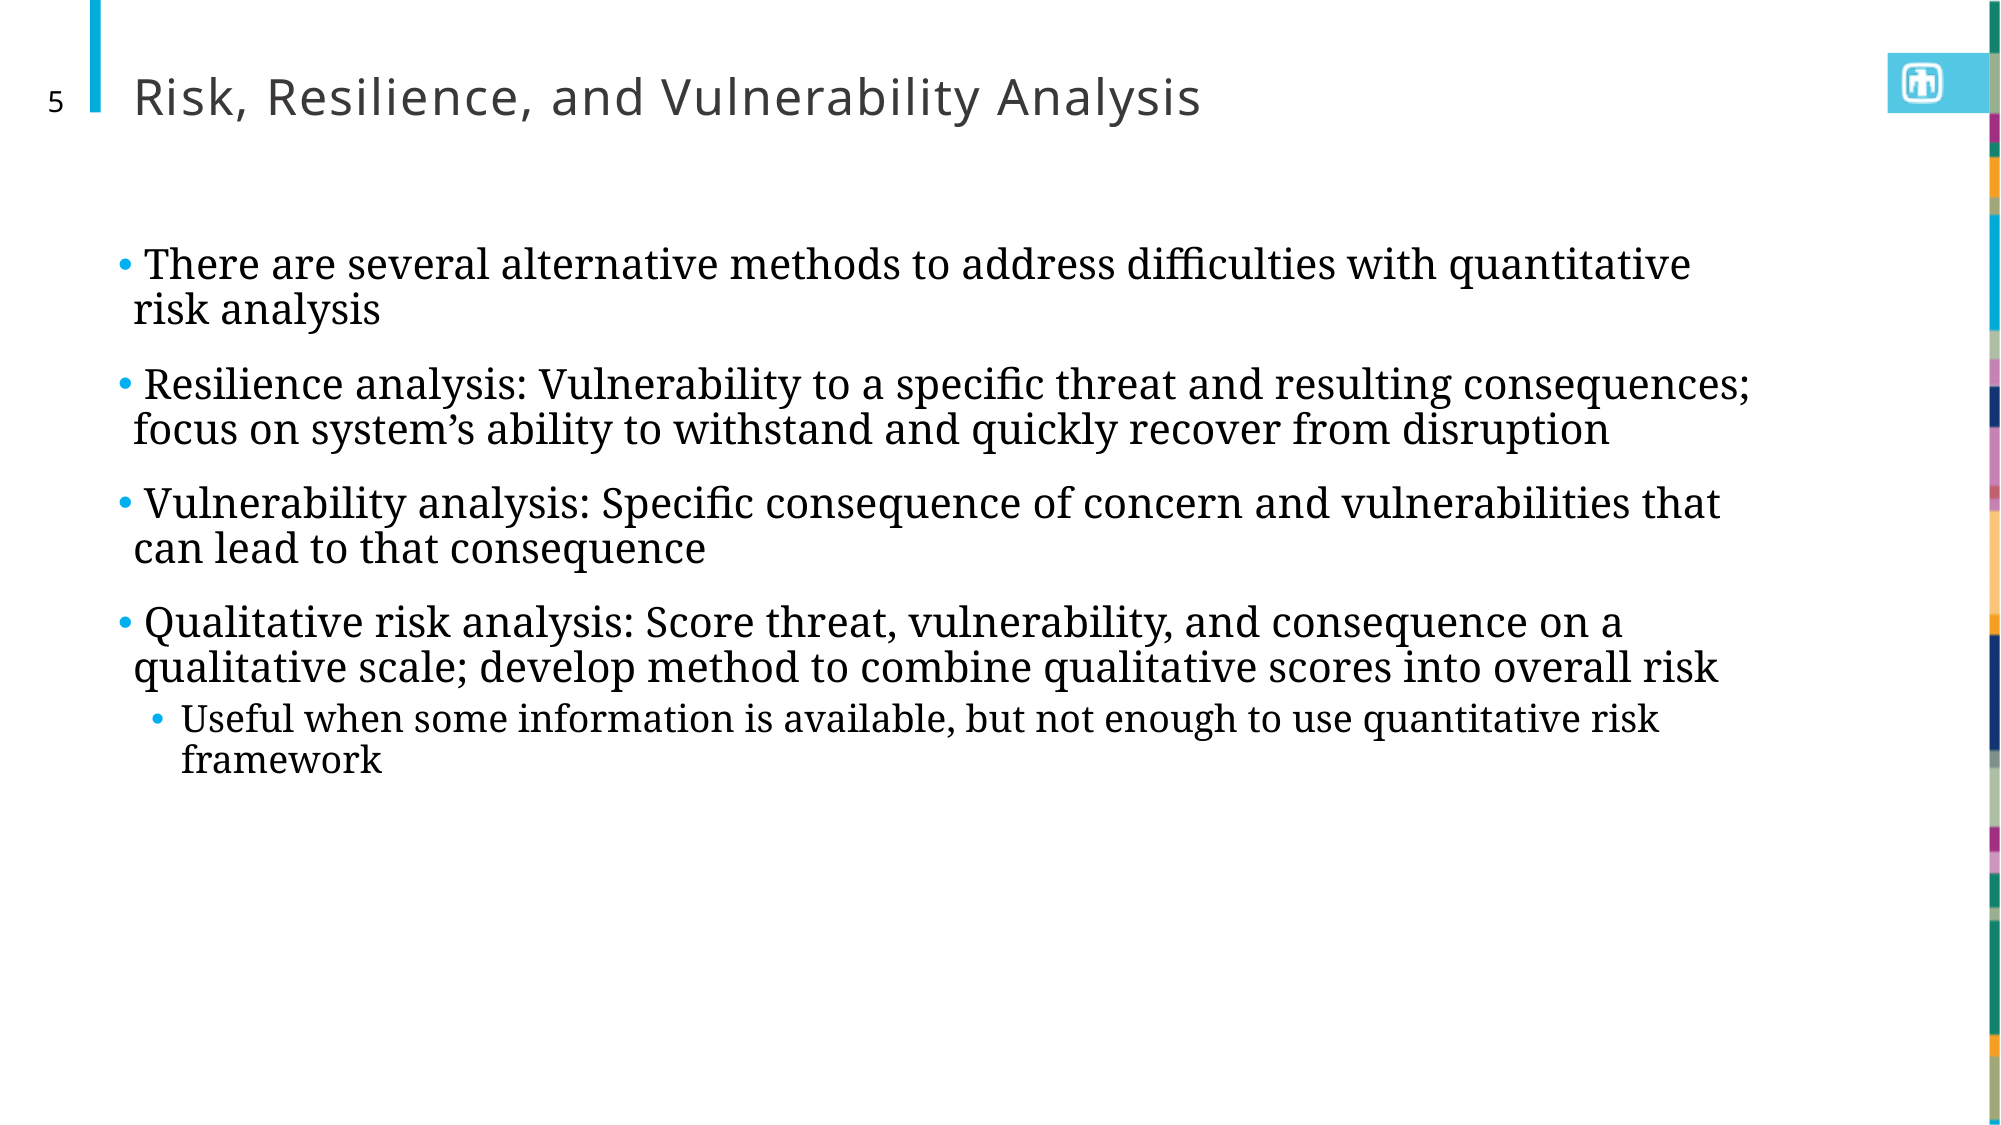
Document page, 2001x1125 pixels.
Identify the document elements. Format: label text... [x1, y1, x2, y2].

list There are several alternative methods to address difficulties with quantitative risk analysis Resilience analysis: Vulnerability to a specific threat and resulting consequences; focus on system’s ability to withstand and quickly recover from disruption Vulnerability analysis: Specific consequence of concern and vulnerabilities that can lead to that consequence Qualitative risk analysis: Score threat, vulnerability, and consequence on a qualitative scale; develop method to combine qualitative scores into overall risk Useful when some information is available, but not enough to use quantitative risk framework [118, 236, 1769, 1125]
picture [1990, 1, 1999, 215]
title Risk, Resilience, and Vulnerability Analysis [118, 39, 1769, 133]
picture [1990, 330, 1999, 1120]
picture [1901, 62, 1944, 104]
slide_number 5 [10, 73, 80, 133]
